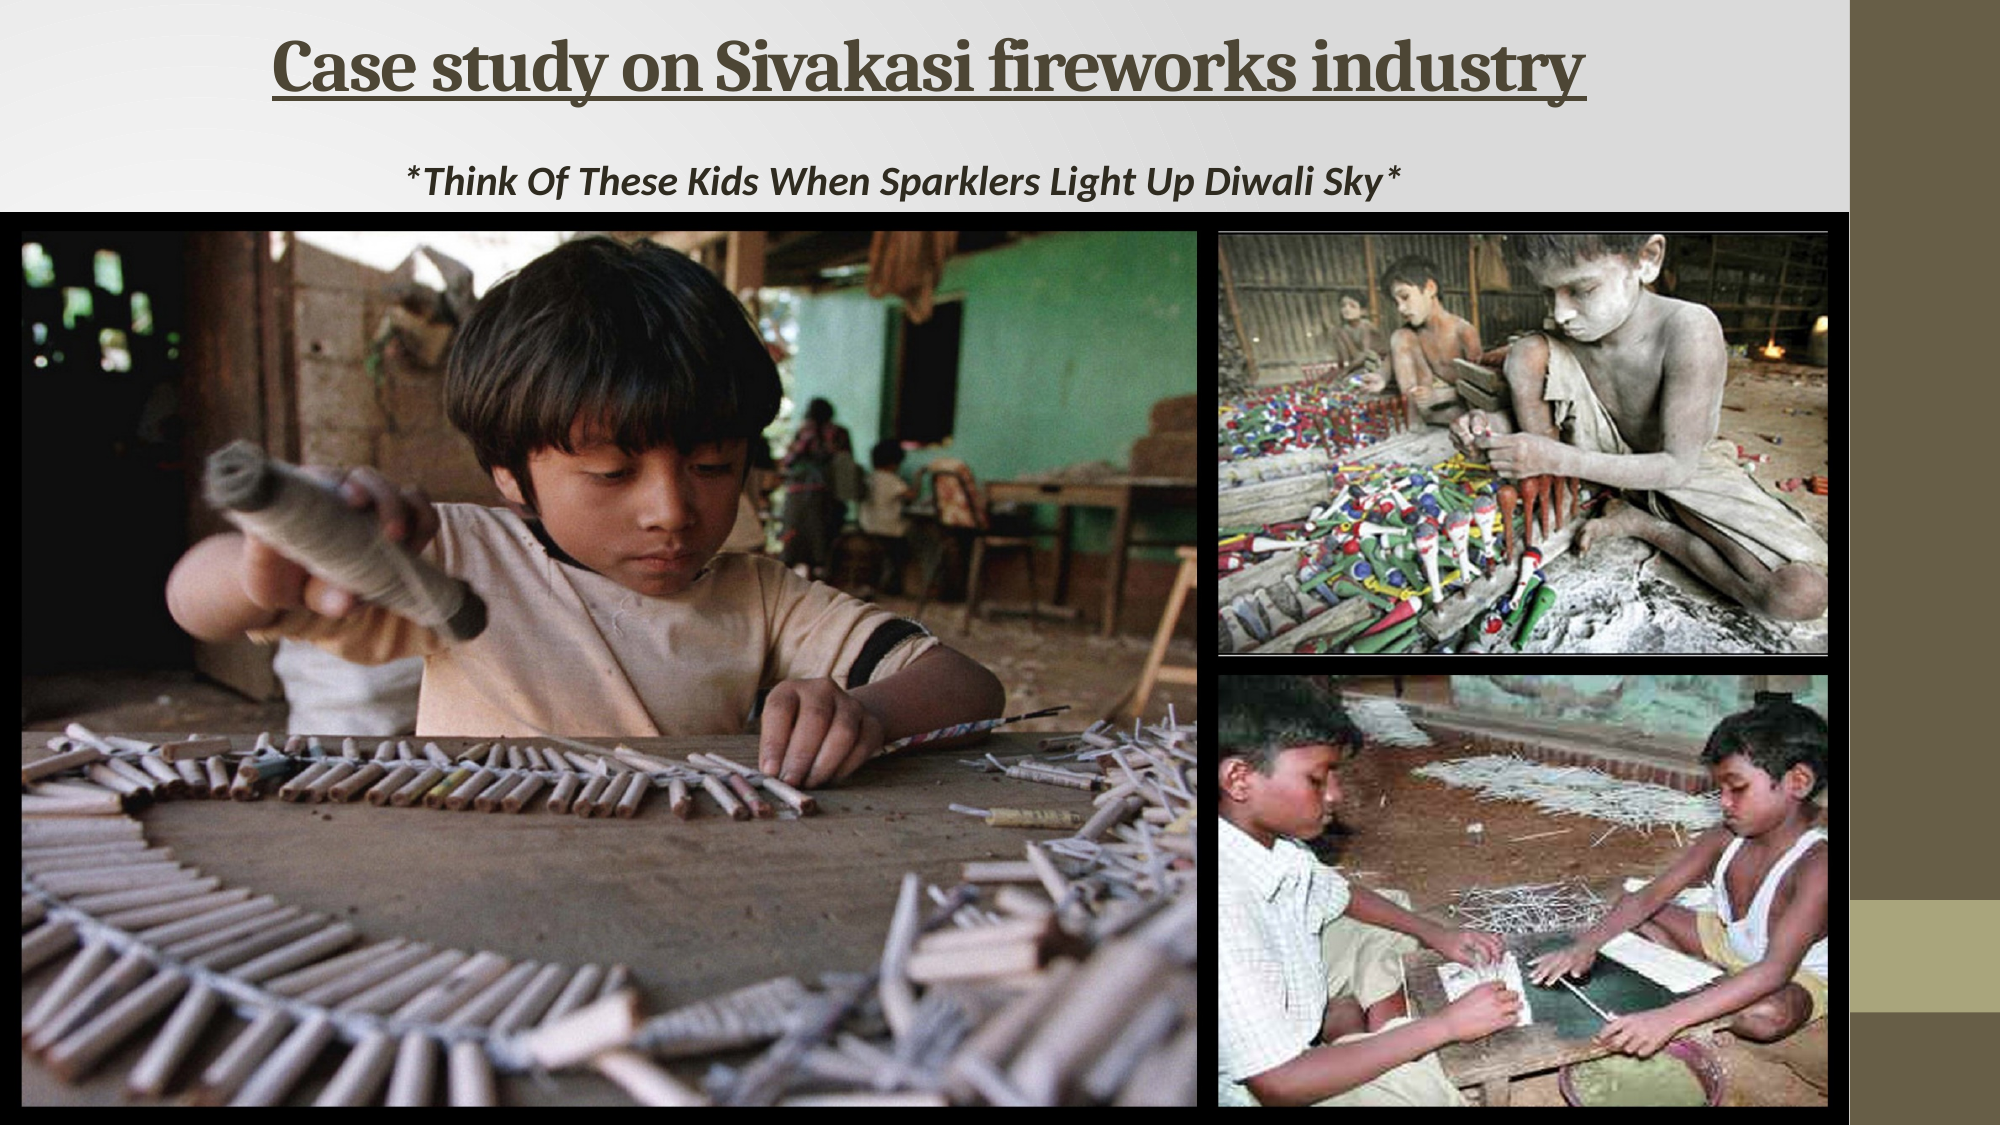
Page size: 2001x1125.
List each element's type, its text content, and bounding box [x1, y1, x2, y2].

picture [0, 211, 1850, 1125]
title Case study on Sivakasi fireworks industry [257, 17, 2000, 114]
text_box *Think Of These Kids When Sparklers Light Up Diwali Sky* [225, 146, 1526, 204]
